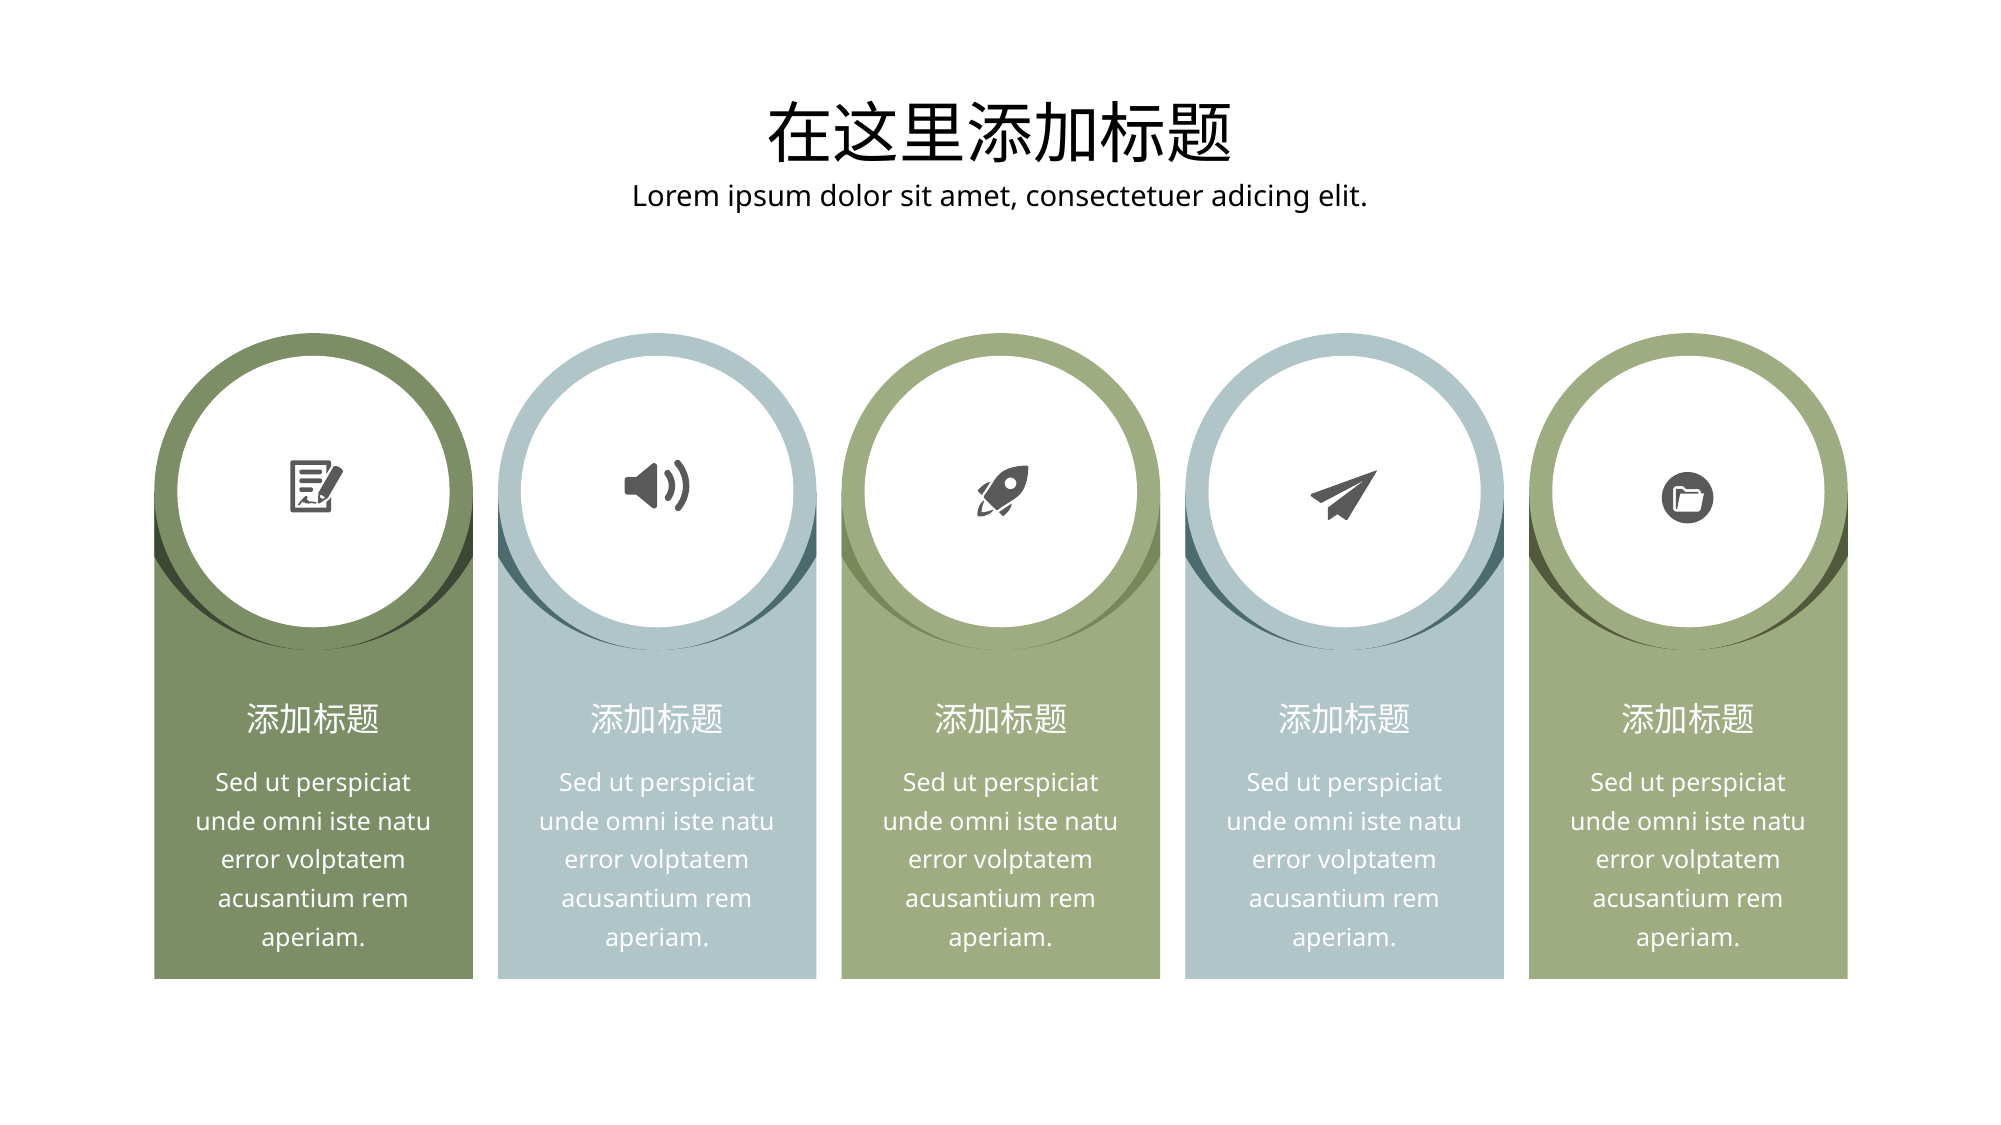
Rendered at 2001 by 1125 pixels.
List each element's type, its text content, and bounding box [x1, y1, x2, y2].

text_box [1529, 333, 1848, 651]
text_box 添加标题 [232, 690, 395, 746]
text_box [841, 333, 1161, 651]
text_box Sed ut perspiciat unde omni iste natu error volptatem acusantium rem aperiam. [1204, 749, 1485, 960]
text_box Sed ut perspiciat unde omni iste natu error volptatem acusantium rem aperiam. [516, 749, 798, 960]
text_box 在这里添加标题 [751, 83, 1249, 169]
text_box 添加标题 [1607, 690, 1770, 746]
text_box [1185, 651, 1504, 979]
text_box Sed ut perspiciat unde omni iste natu error volptatem acusantium rem aperiam. [860, 749, 1142, 960]
text_box [498, 651, 817, 979]
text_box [154, 333, 473, 651]
text_box Sed ut perspiciat unde omni iste natu error volptatem acusantium rem aperiam. [1548, 749, 1829, 960]
text_box [1529, 651, 1848, 979]
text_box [1661, 471, 1714, 524]
text_box [841, 651, 1161, 979]
text_box Lorem ipsum dolor sit amet, consectetuer adicing elit. [616, 169, 1384, 220]
text_box 添加标题 [575, 690, 739, 746]
text_box 添加标题 [919, 690, 1083, 746]
text_box Sed ut perspiciat unde omni iste natu error volptatem acusantium rem aperiam. [173, 749, 454, 960]
text_box 添加标题 [1263, 690, 1426, 746]
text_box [497, 333, 817, 651]
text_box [290, 460, 343, 513]
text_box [1185, 333, 1504, 651]
text_box [154, 651, 473, 979]
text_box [977, 465, 1029, 517]
